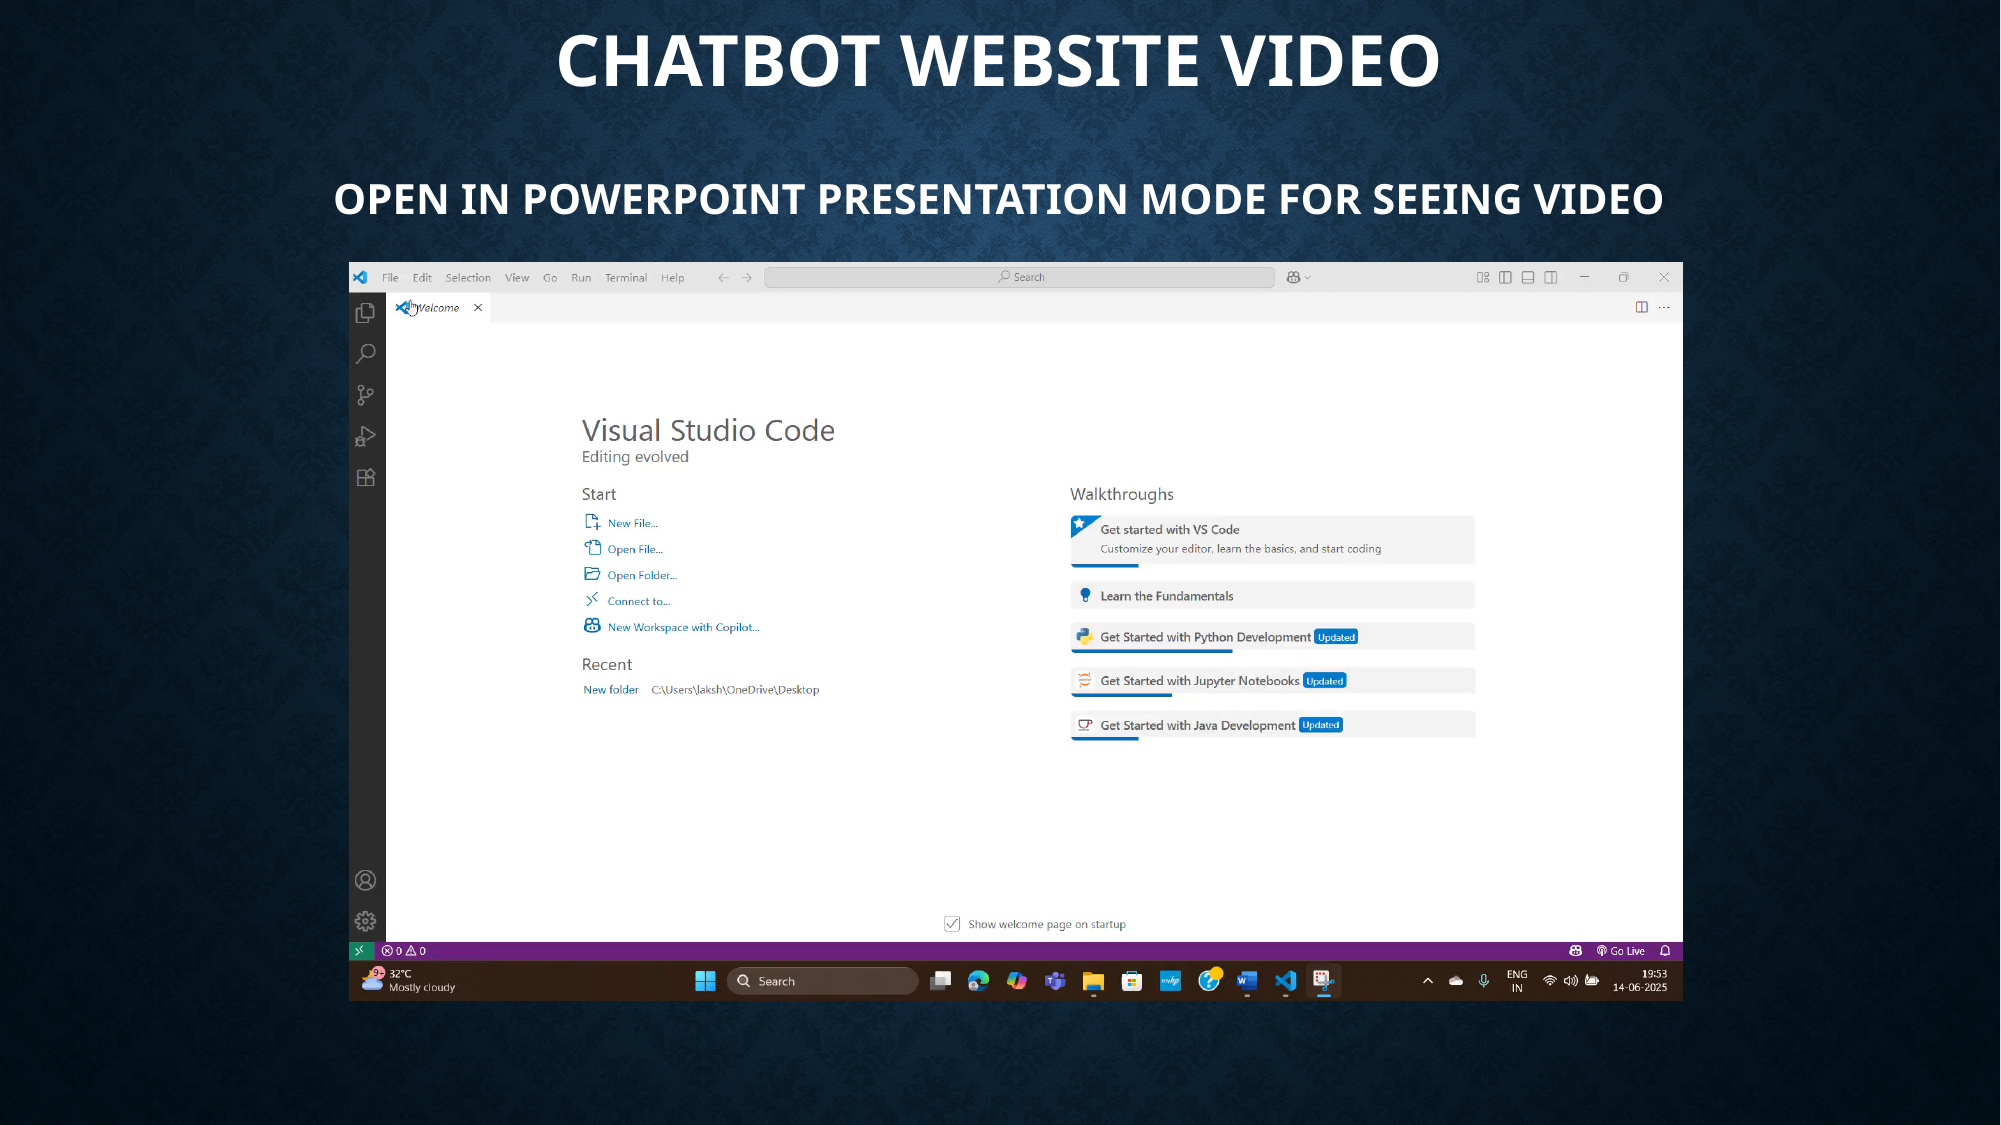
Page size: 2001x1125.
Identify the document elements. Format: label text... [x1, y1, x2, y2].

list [347, 260, 1685, 1003]
title ChatBOT WEBSITE VIDEO OPEN IN POWERPOINT PRESENTATION MODE FOR SEEING VIDEO [149, 0, 1849, 336]
